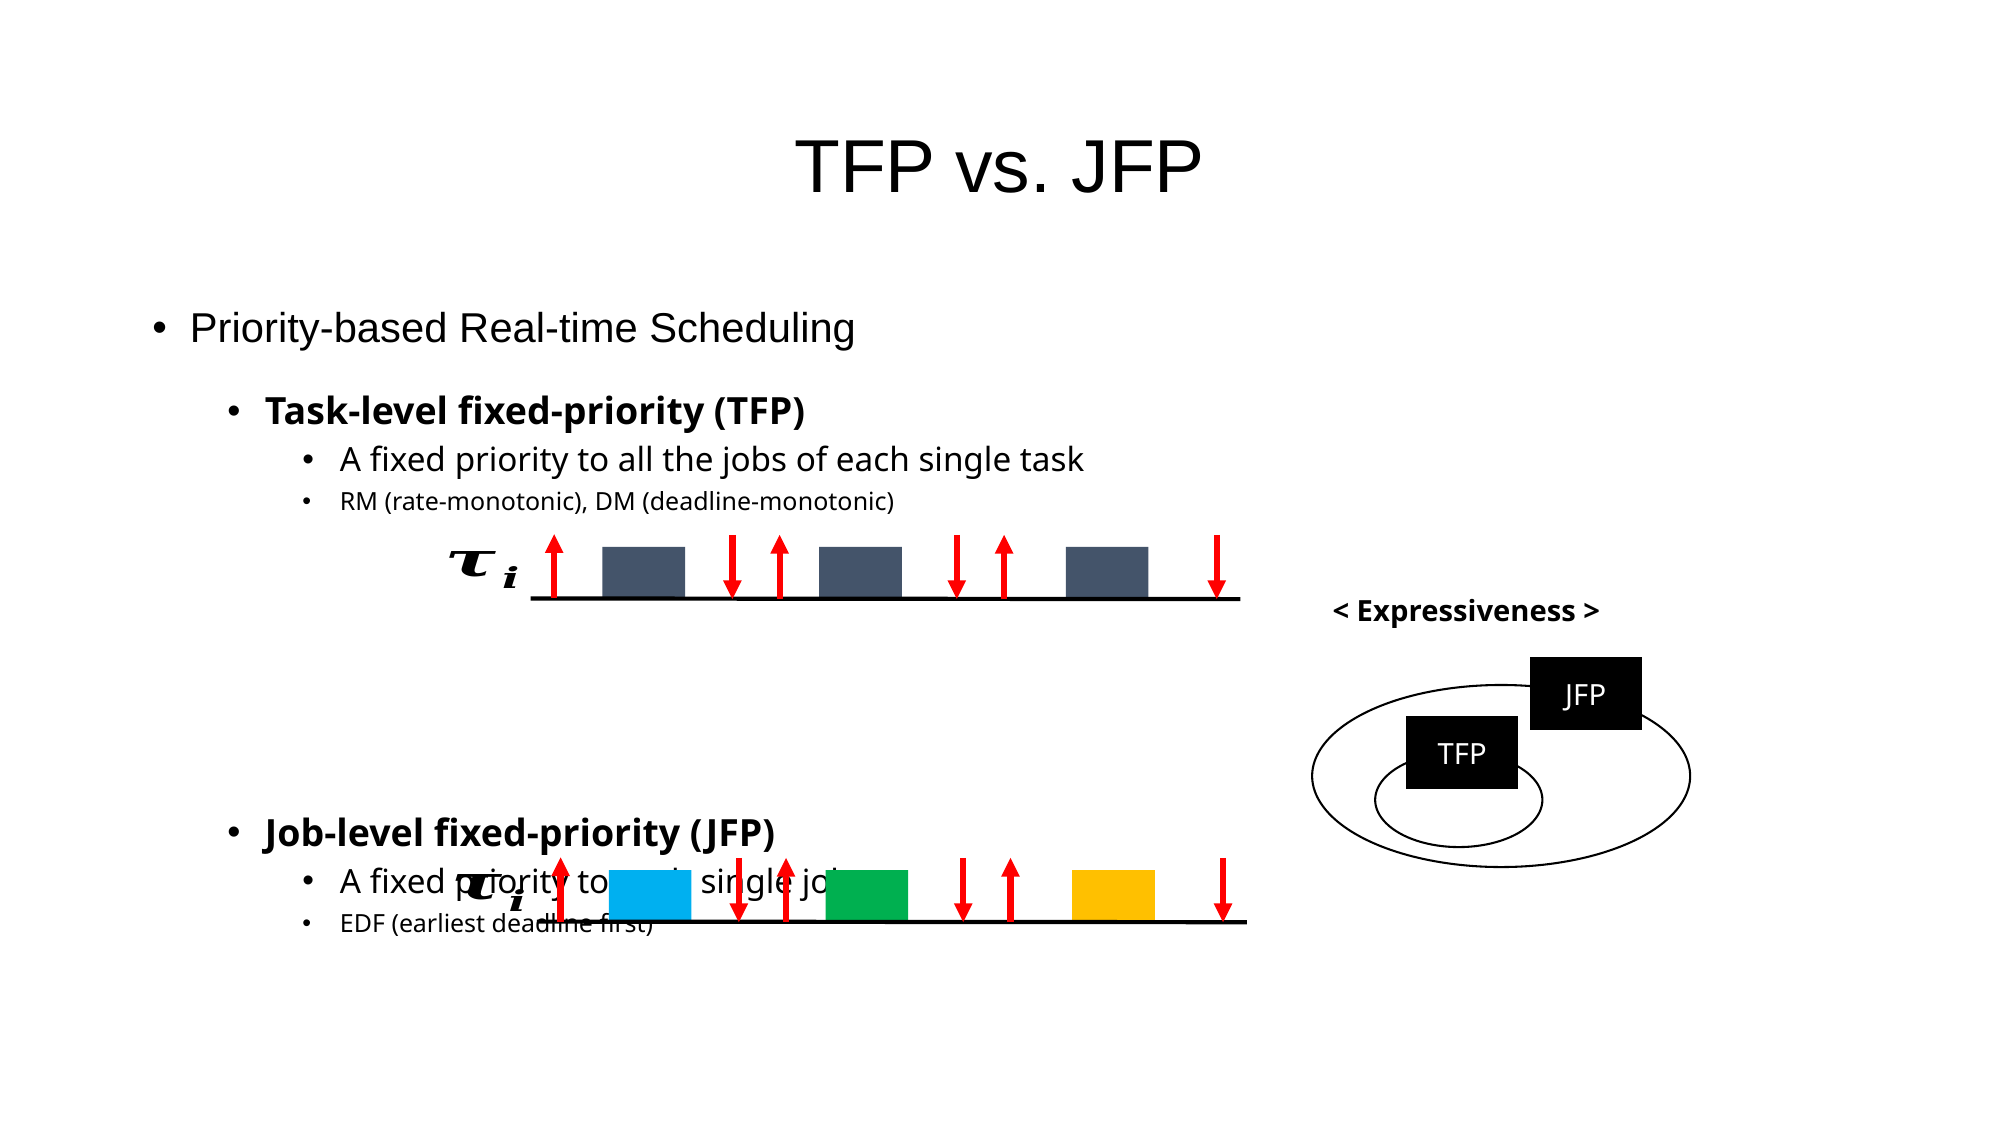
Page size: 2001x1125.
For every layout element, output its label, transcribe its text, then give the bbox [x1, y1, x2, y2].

text_box < Expressiveness > [1317, 584, 1697, 635]
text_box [444, 534, 1241, 600]
list Priority-based Real-time Scheduling Task-level fixed-priority (TFP) A fixed priority to all the jobs of each single task RM (rate-monotonic), DM (deadline-monotonic) Job-level fixed-priority (JFP) A fixed priority to each single job EDF (earliest deadline first) [137, 299, 1863, 1014]
title TFP vs. JFP [137, 59, 1863, 278]
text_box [451, 857, 1247, 923]
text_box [1312, 658, 1691, 868]
